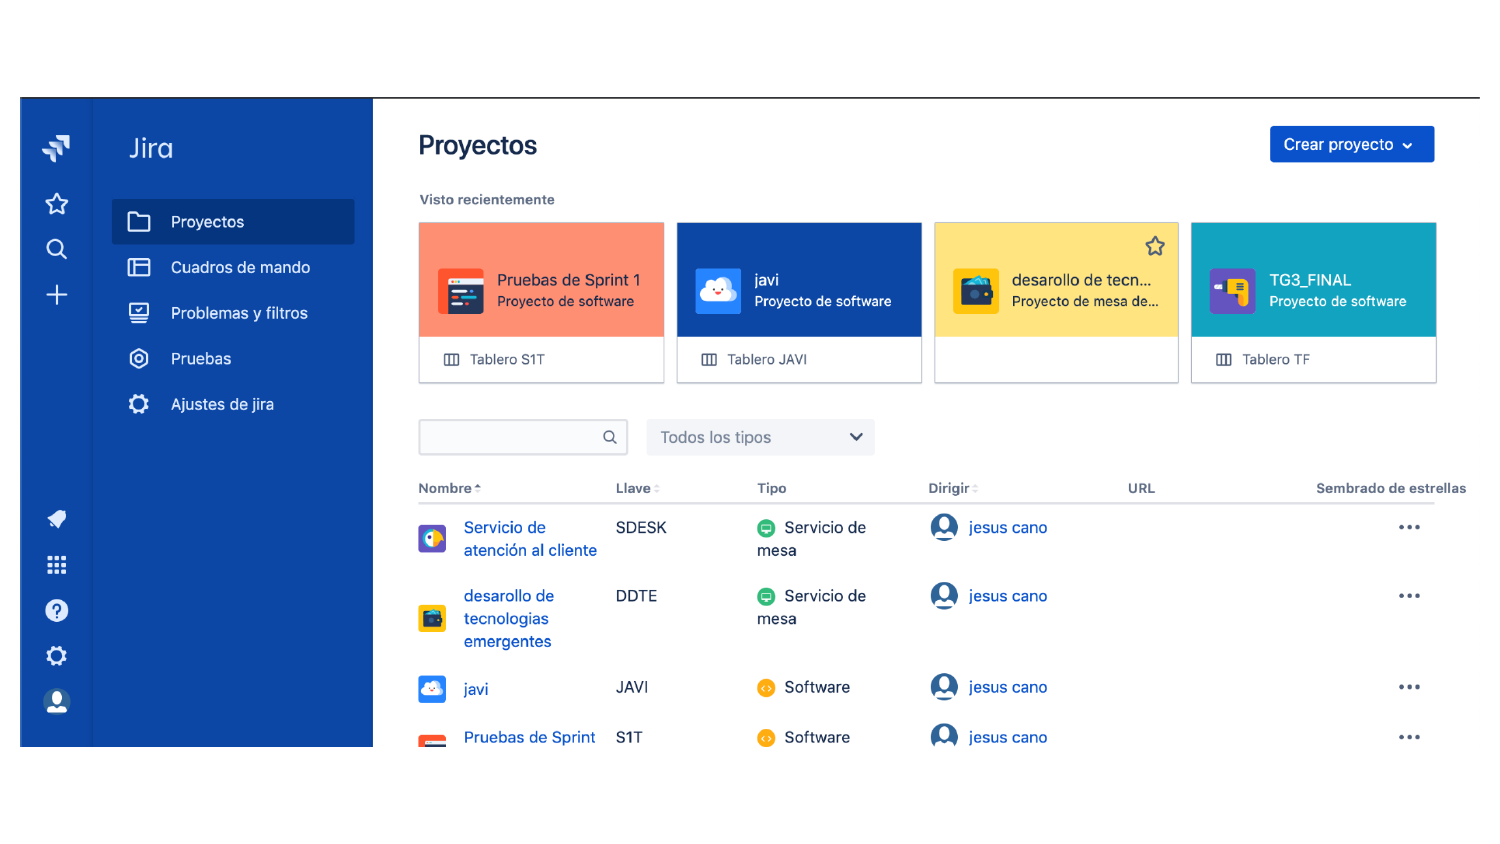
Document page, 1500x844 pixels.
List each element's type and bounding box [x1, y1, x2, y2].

picture [20, 96, 1480, 747]
